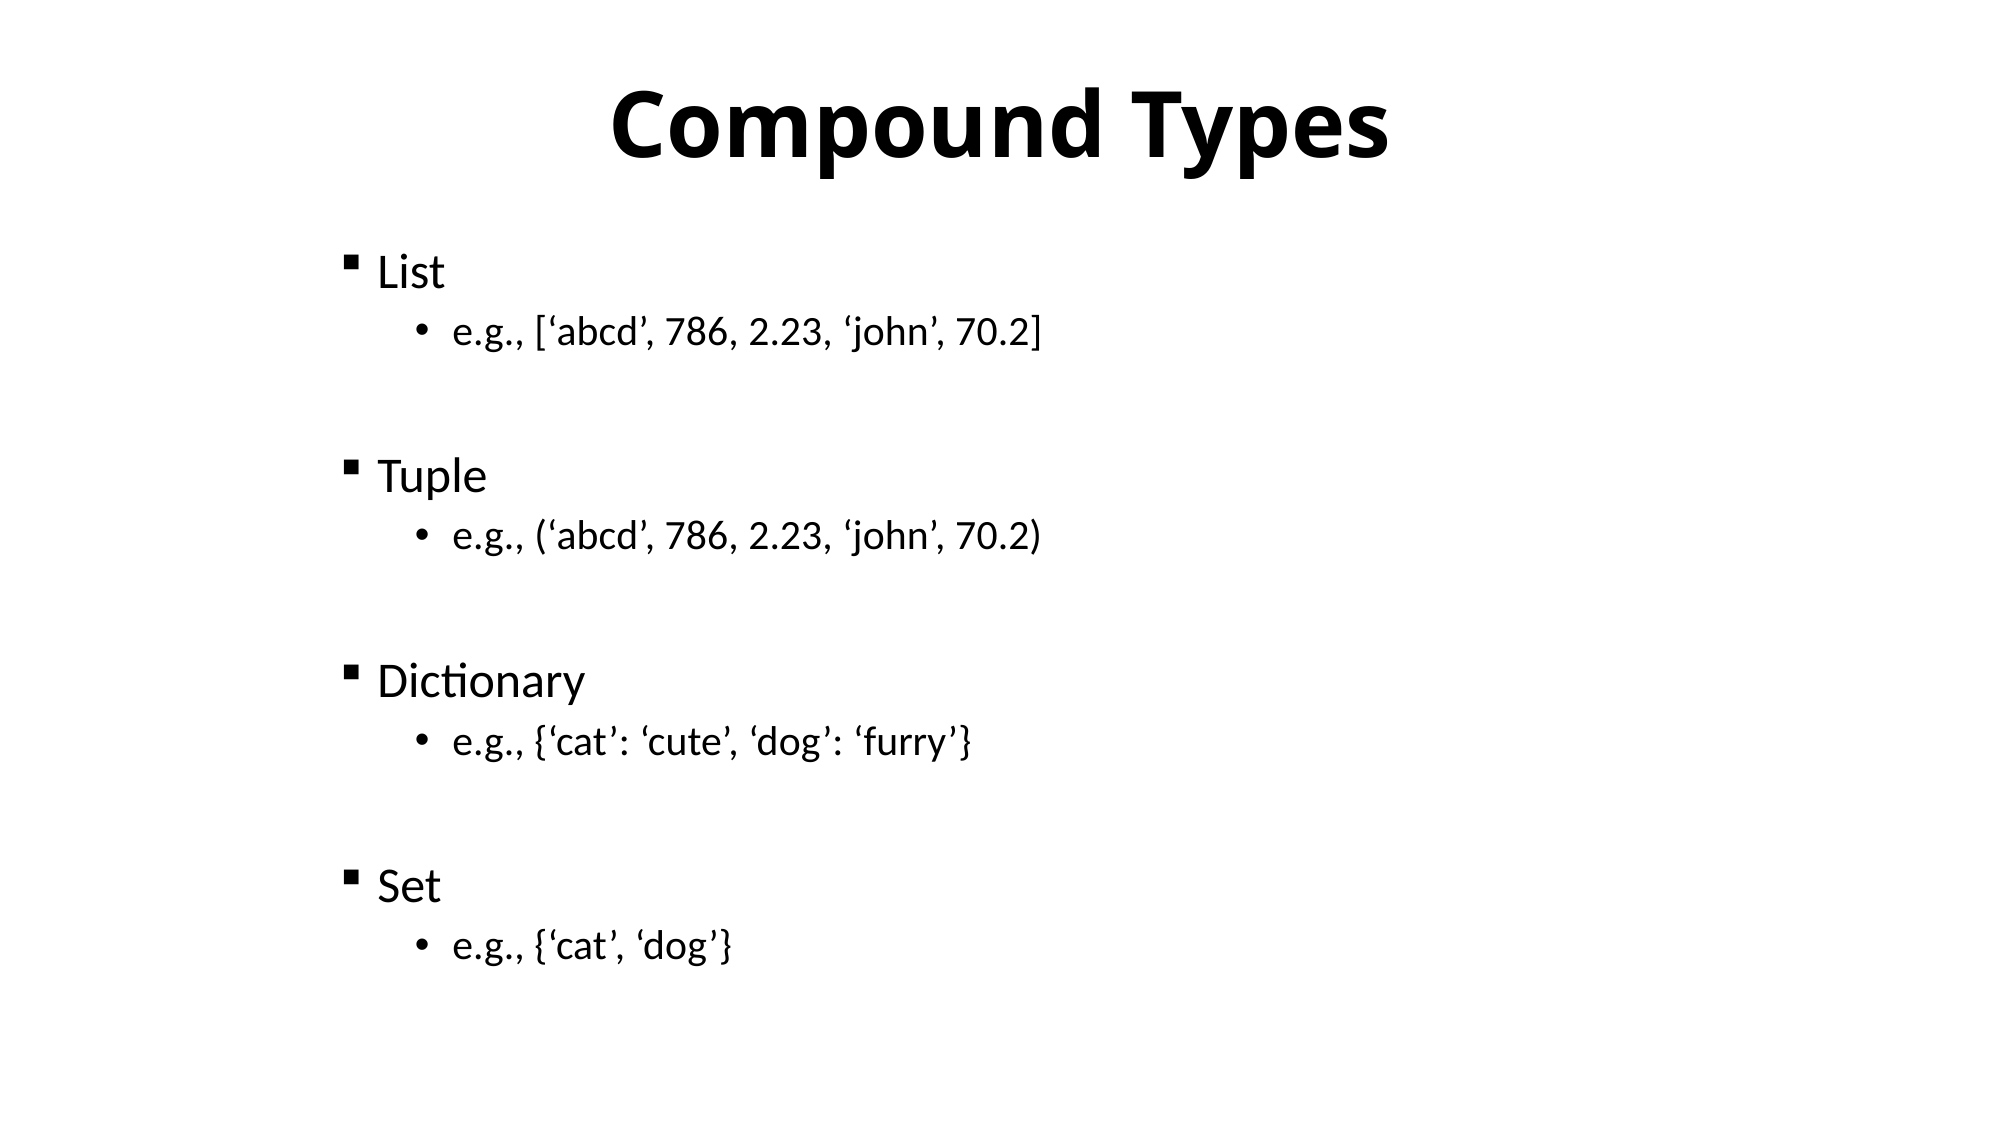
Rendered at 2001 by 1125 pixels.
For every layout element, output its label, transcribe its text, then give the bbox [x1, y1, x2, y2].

title Compound Types [137, 59, 1863, 196]
list List e.g., [‘abcd’, 786, 2.23, ‘john’, 70.2] Tuple e.g., (‘abcd’, 786, 2.23, ‘john’, 70.2) Dictionary e.g., {‘cat’: ‘cute’, ‘dog’: ‘furry’} Set e.g., {‘cat’, ‘dog’} [324, 237, 1675, 980]
